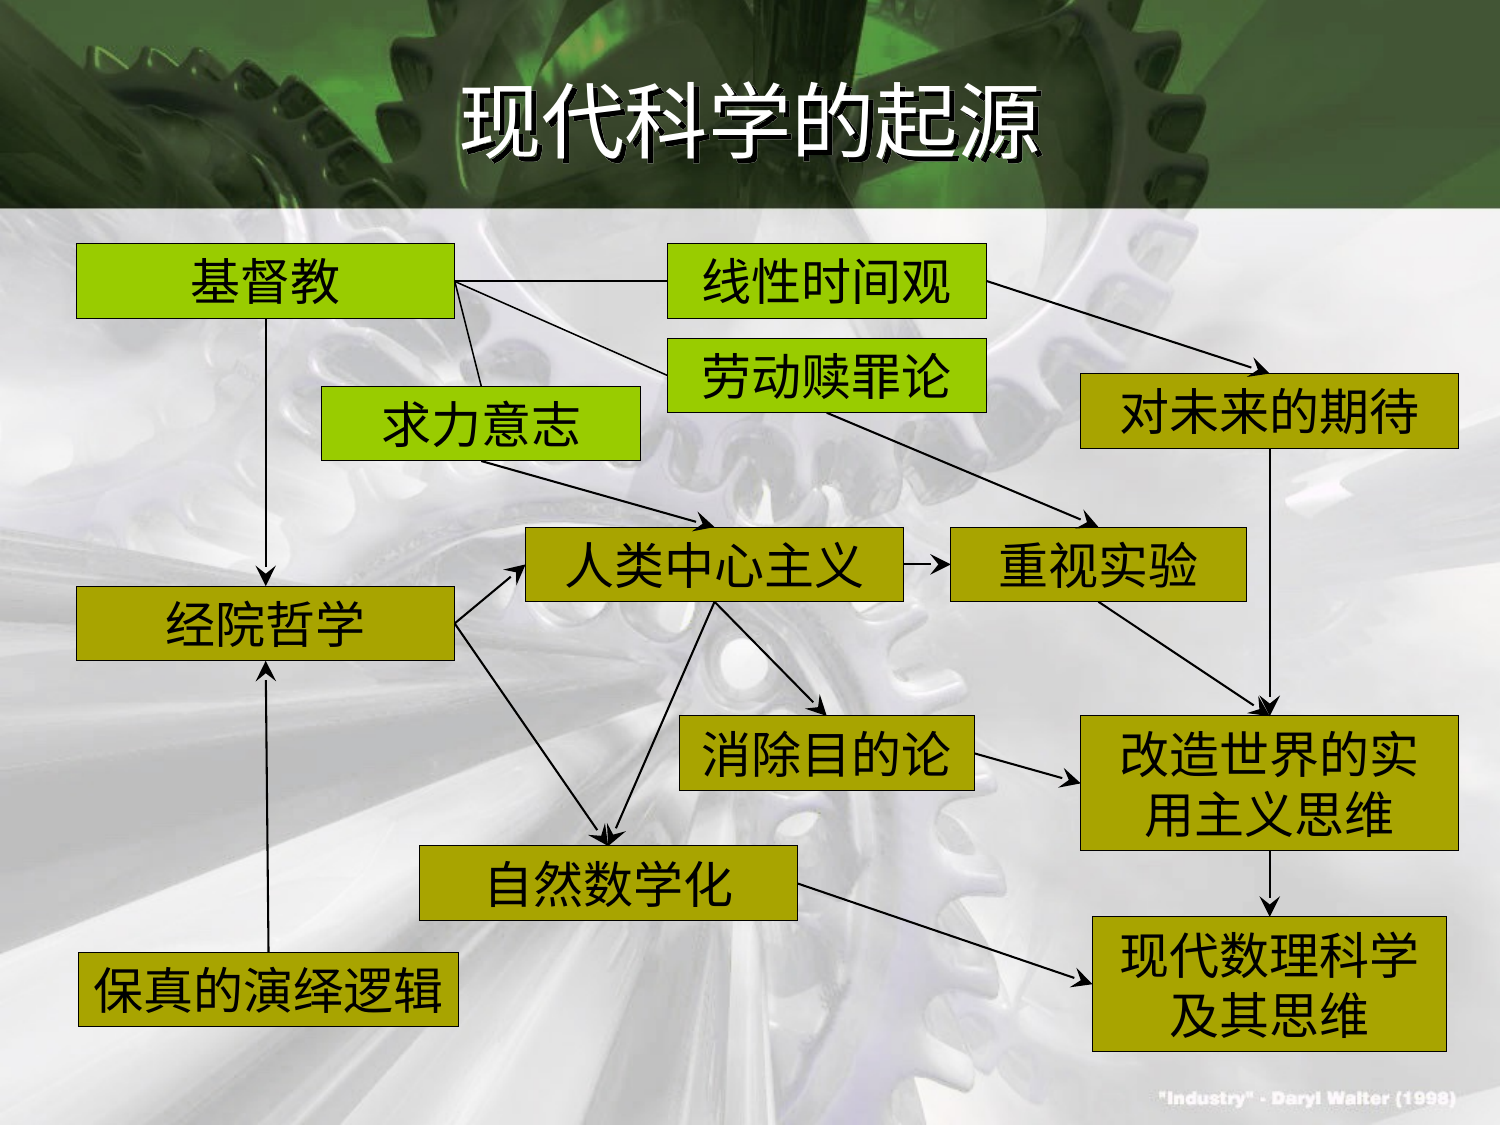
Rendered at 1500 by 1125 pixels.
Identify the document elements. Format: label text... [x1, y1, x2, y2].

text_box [607, 602, 715, 847]
text_box 对未来的期待 [1080, 373, 1459, 449]
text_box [481, 461, 715, 528]
text_box 改造世界的实用主义思维 [1080, 715, 1459, 851]
title 现代科学的起源 [112, 24, 1388, 213]
text_box 线性时间观 [667, 243, 987, 319]
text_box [454, 623, 609, 847]
picture [0, 0, 1500, 1125]
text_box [974, 753, 1081, 785]
text_box 保真的演绎逻辑 [78, 952, 459, 1027]
text_box 现代数理科学及其思维 [1092, 916, 1447, 1052]
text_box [796, 883, 1093, 986]
text_box 劳动赎罪论 [667, 338, 987, 413]
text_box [454, 281, 668, 377]
text_box 经院哲学 [76, 586, 449, 661]
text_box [715, 602, 827, 717]
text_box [454, 564, 526, 623]
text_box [454, 383, 482, 387]
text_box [985, 281, 1270, 374]
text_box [1098, 602, 1270, 717]
text_box 重视实验 [950, 527, 1247, 602]
text_box 基督教 [76, 243, 455, 319]
text_box 消除目的论 [720, 715, 975, 791]
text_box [826, 413, 1099, 528]
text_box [265, 661, 269, 953]
text_box 求力意志 [321, 386, 641, 461]
text_box 自然数学化 [419, 845, 798, 921]
text_box 人类中心主义 [525, 527, 904, 602]
